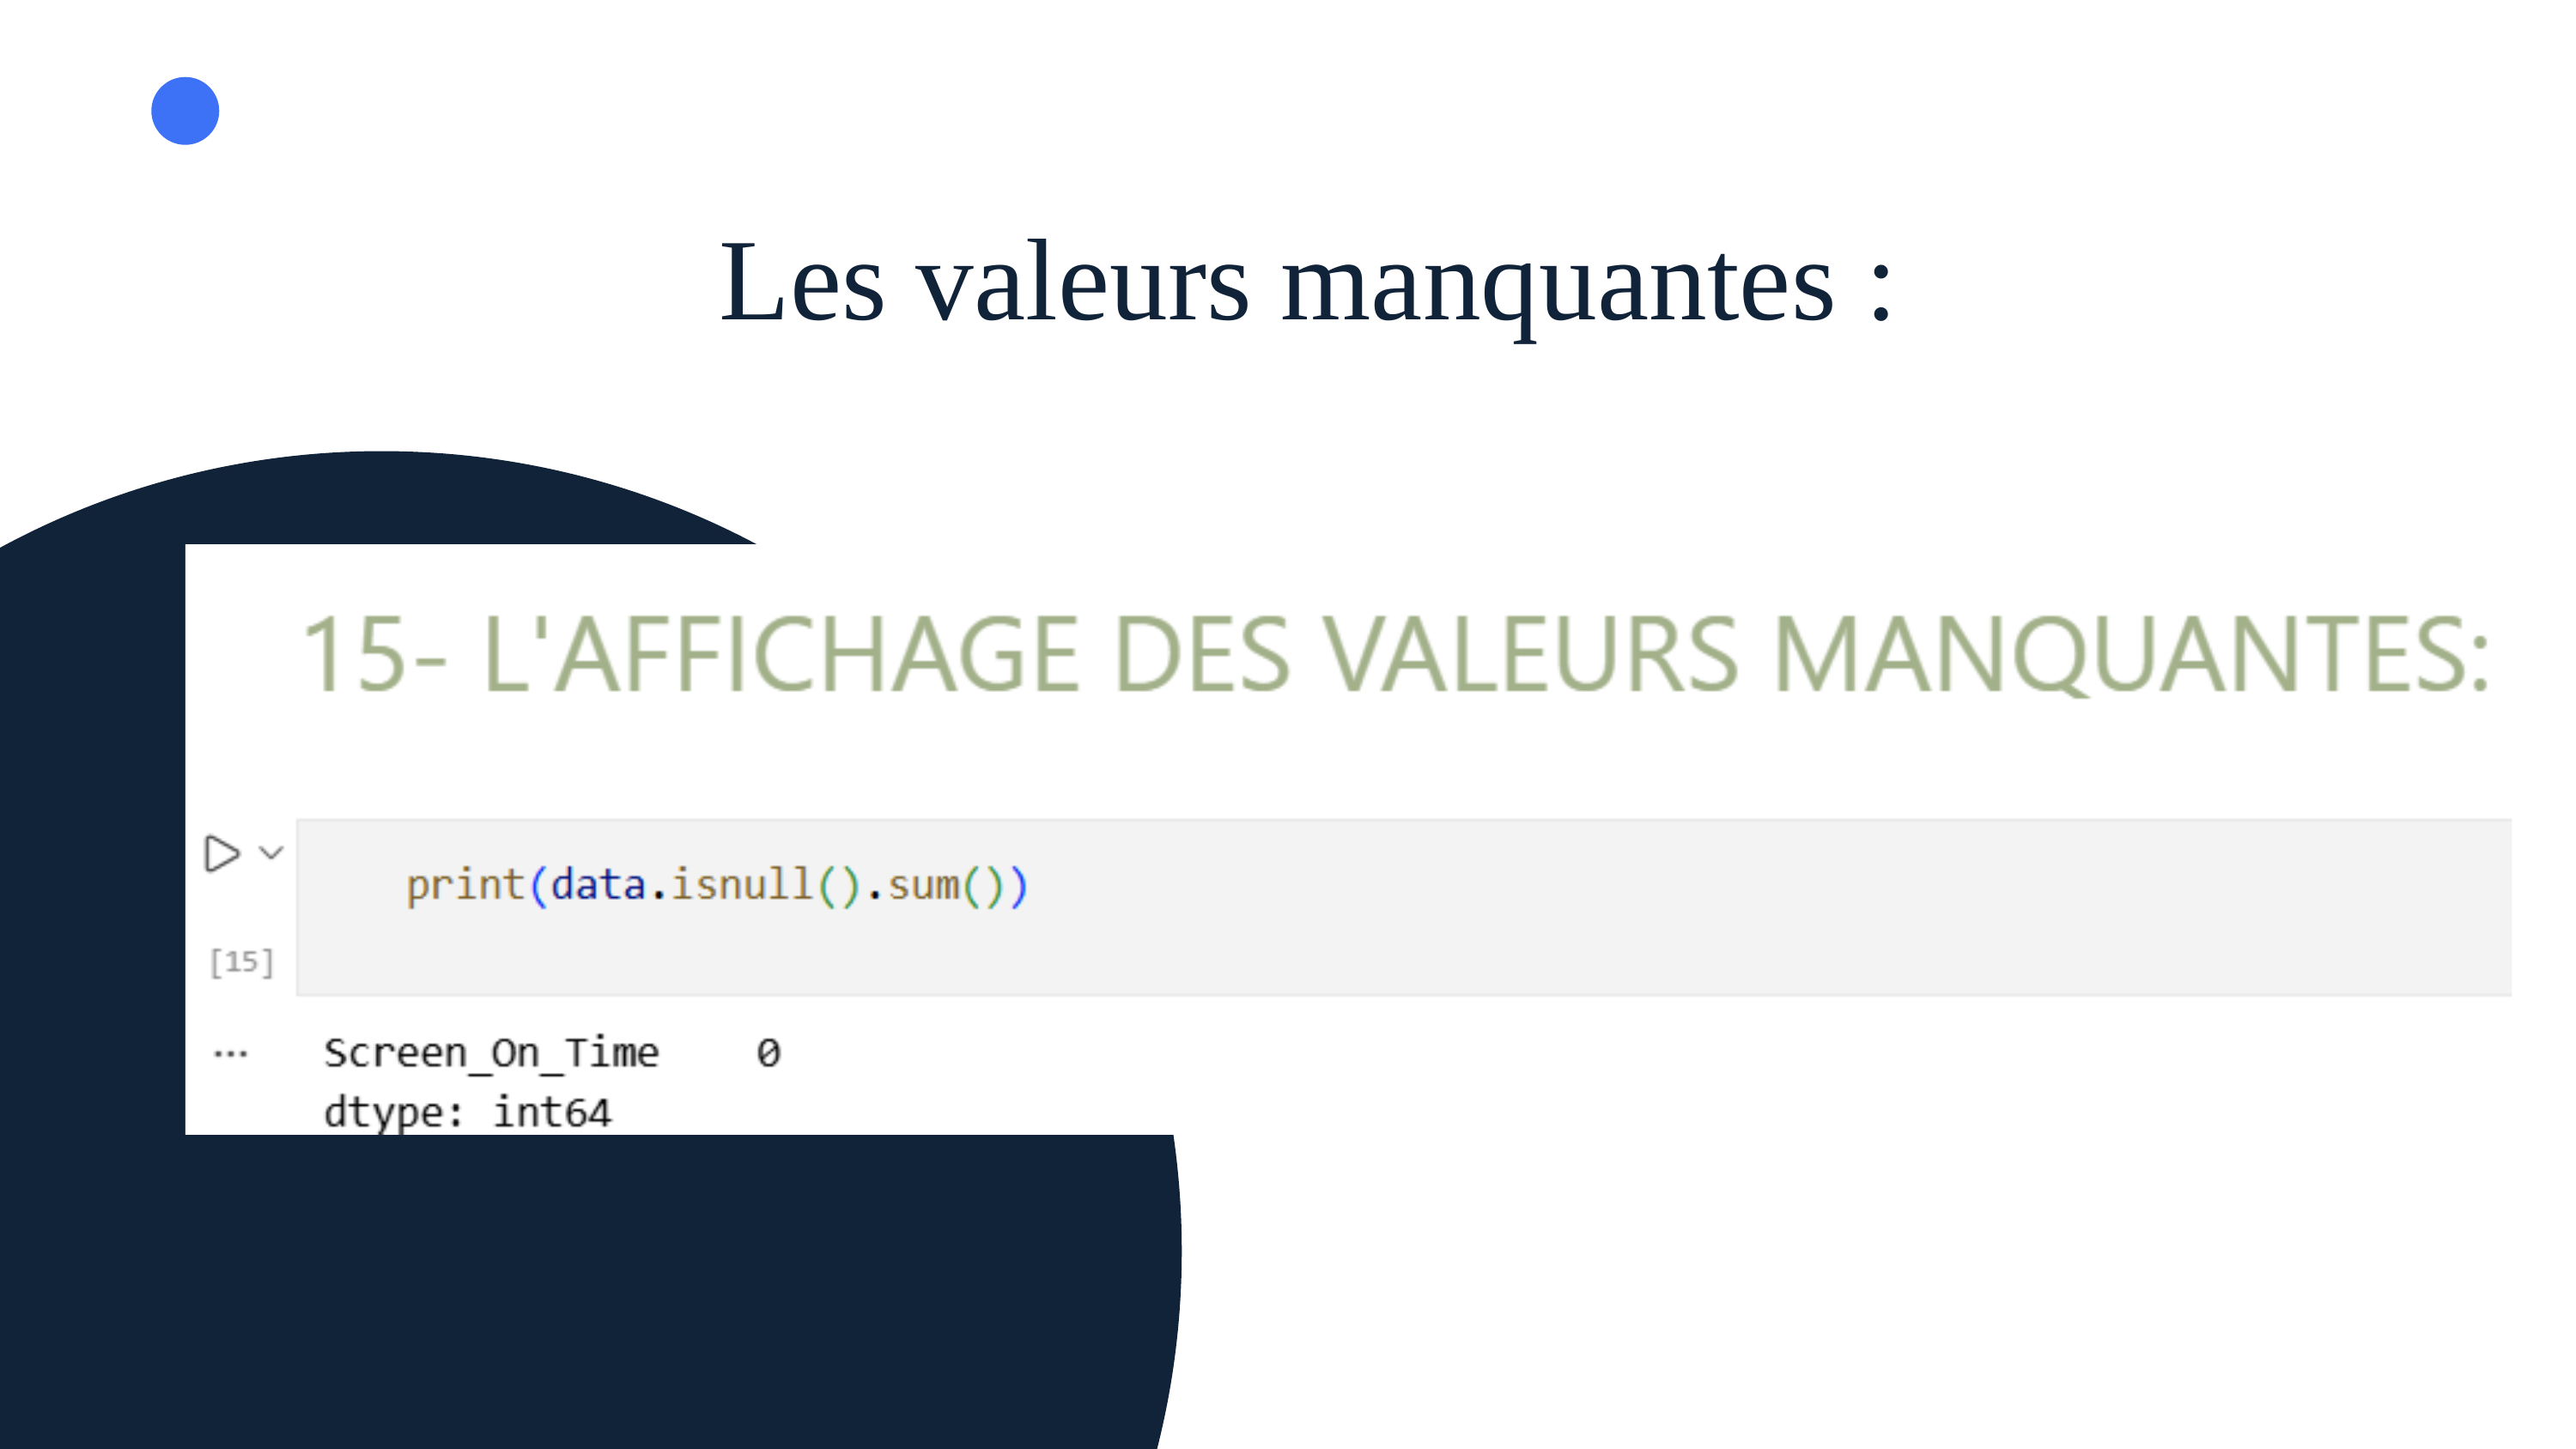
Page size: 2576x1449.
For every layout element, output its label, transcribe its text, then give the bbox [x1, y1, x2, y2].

text_box Les valeurs manquantes : [362, 216, 2286, 343]
text_box [1135, 544, 2512, 1135]
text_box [0, 500, 1133, 1449]
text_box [151, 76, 220, 145]
